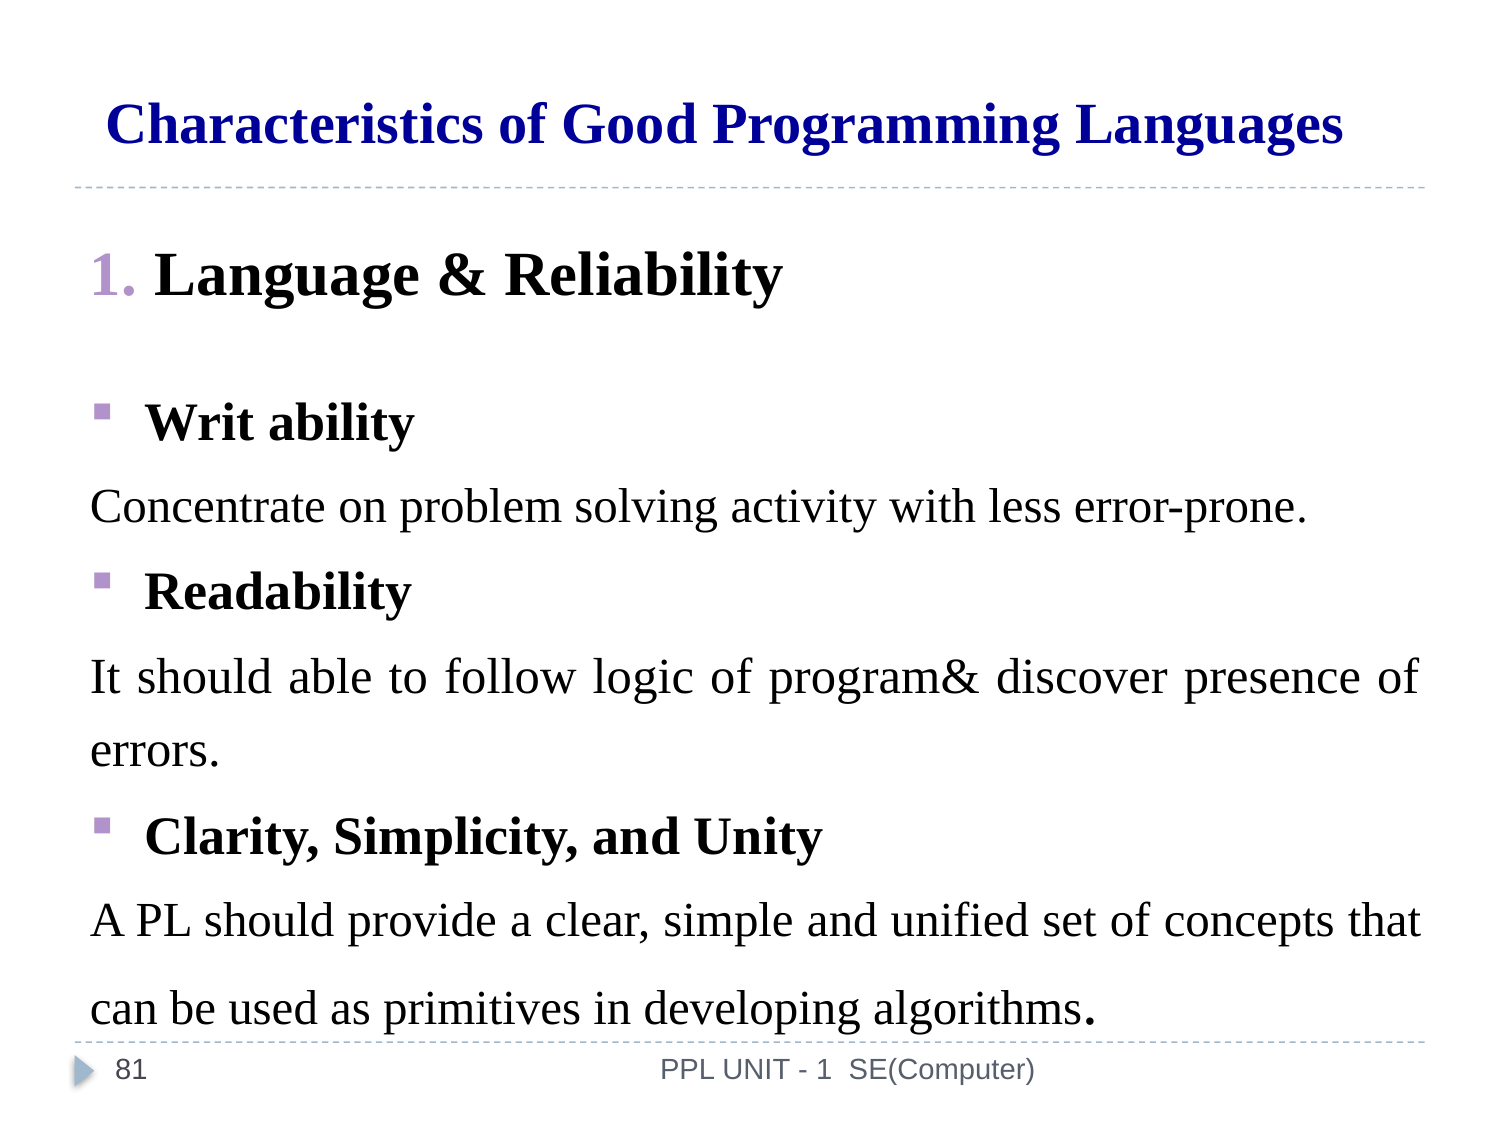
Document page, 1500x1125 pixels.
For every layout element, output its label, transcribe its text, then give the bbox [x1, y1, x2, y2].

list Language & Reliability Writ ability Concentrate on problem solving activity with less error-prone. Readability It should able to follow logic of program& discover presence of errors. Clarity, Simplicity, and Unity A PL should provide a clear, simple and unified set of concepts that can be used as primitives in developing algorithms. [75, 224, 1438, 1050]
slide_number 81 [100, 1042, 426, 1103]
title Characteristics of Good Programming Languages [0, 0, 1450, 163]
footer PPL UNIT - 1 SE(Computer) [475, 1042, 1051, 1103]
